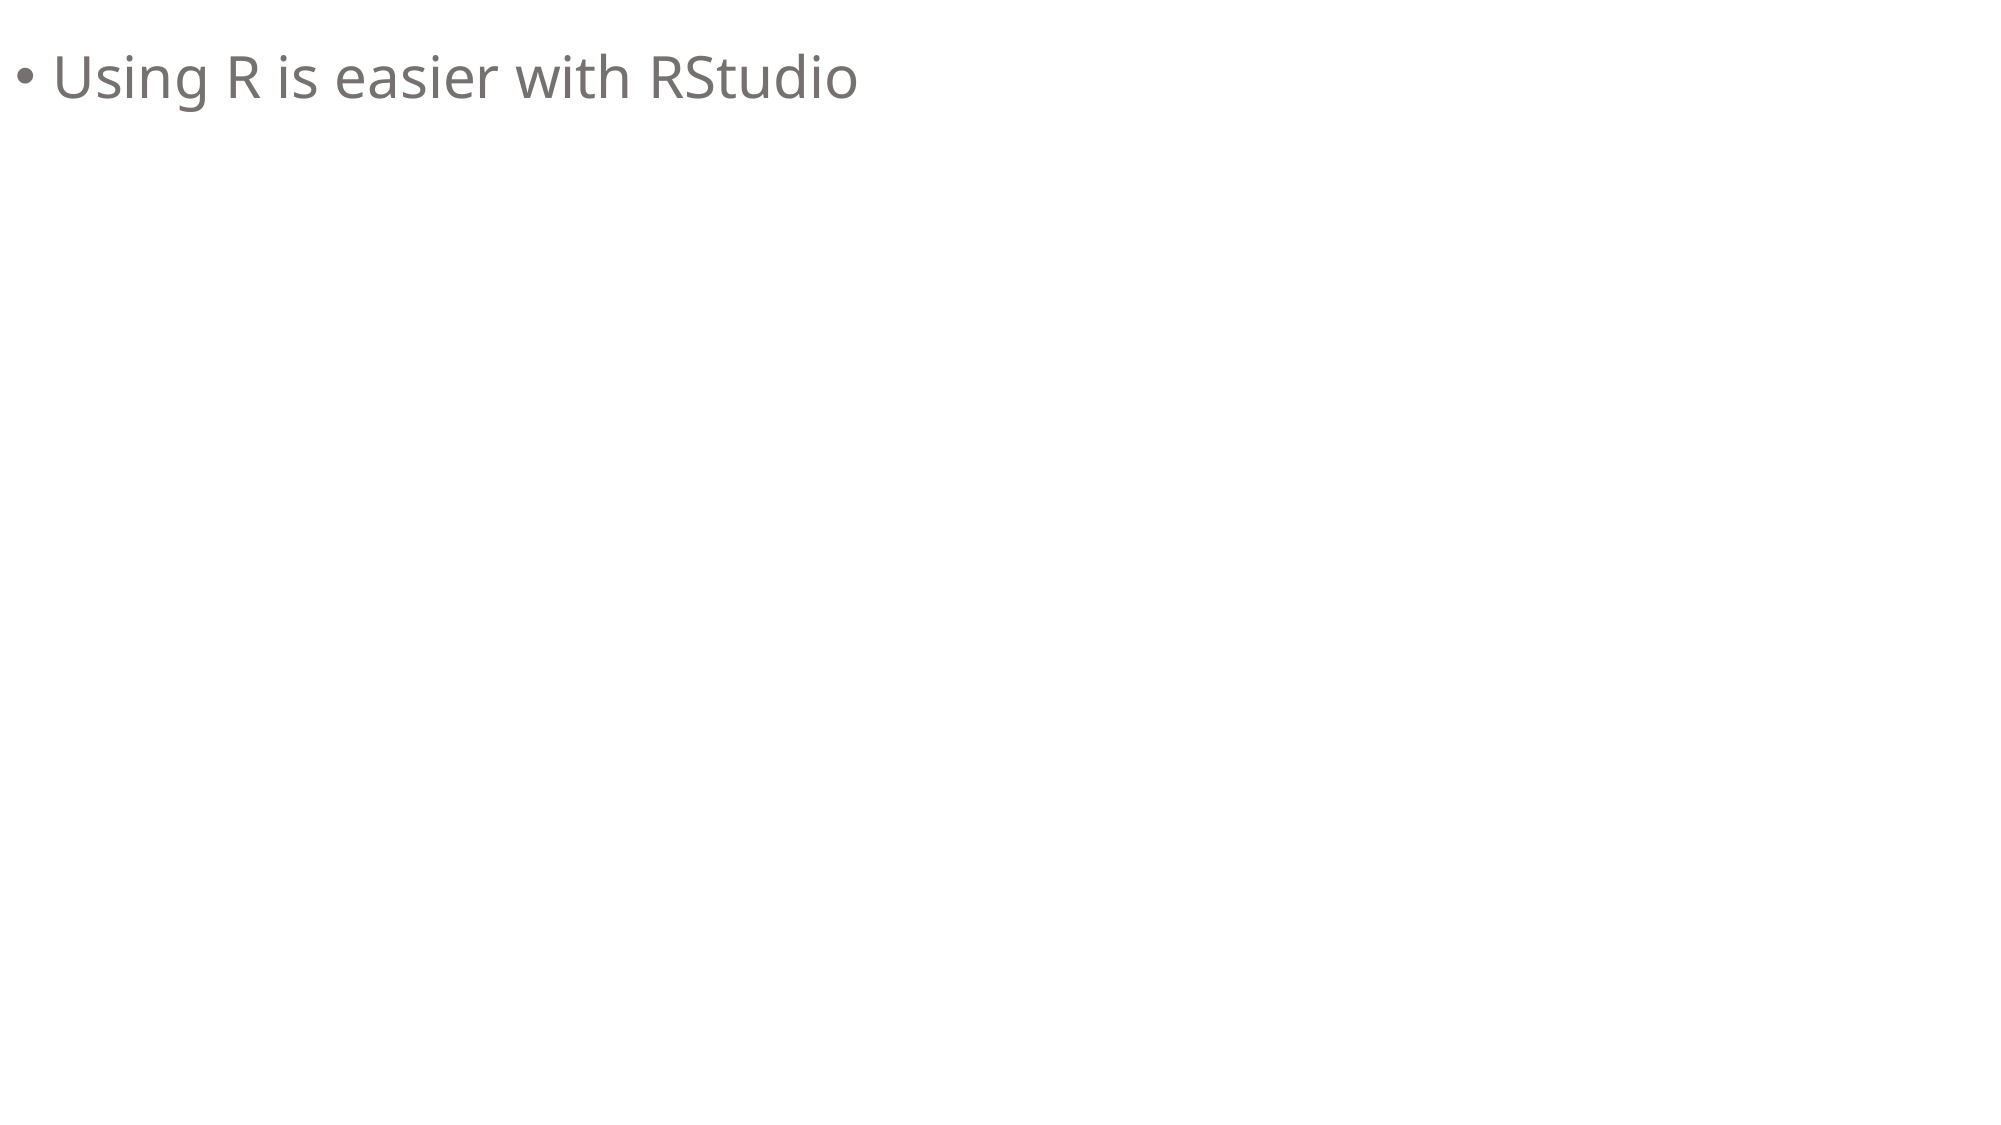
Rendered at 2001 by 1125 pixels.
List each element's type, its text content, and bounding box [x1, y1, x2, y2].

list Using R is easier with RStudio [0, 40, 1863, 1116]
